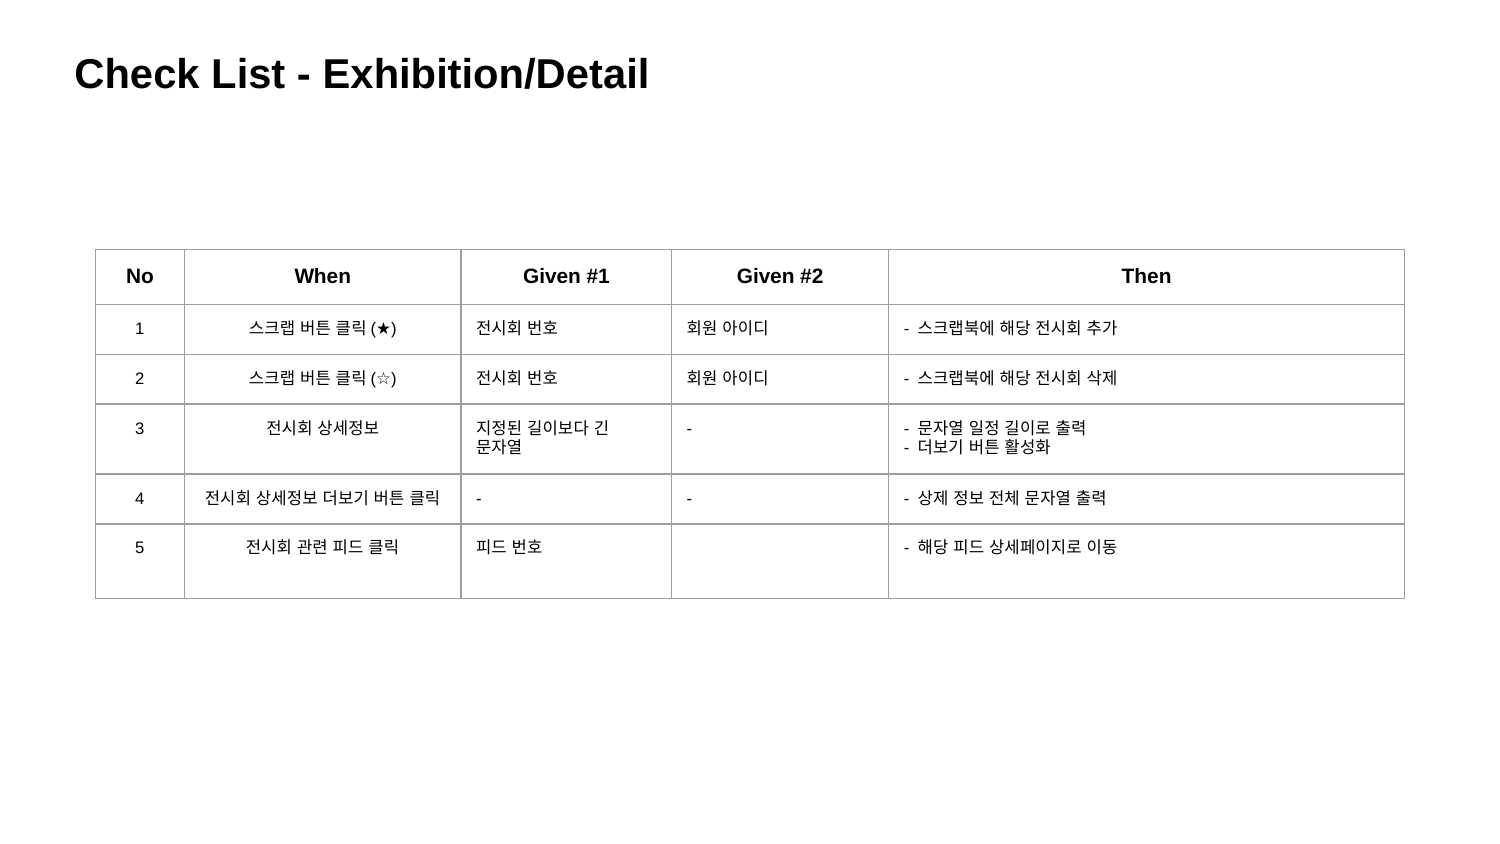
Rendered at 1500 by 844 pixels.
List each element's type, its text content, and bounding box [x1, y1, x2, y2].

table_cell [672, 525, 888, 598]
table_header When [185, 250, 460, 304]
table_cell 회원 아이디 [672, 305, 888, 354]
table_cell - [462, 475, 671, 523]
table_cell 전시회 번호 [462, 355, 671, 403]
table_header Given #2 [672, 250, 888, 304]
table_cell - 상제 정보 전체 문자열 출력 [889, 475, 1404, 523]
table_cell - 문자열 일정 길이로 출력 - 더보기 버튼 활성화 [889, 405, 1404, 473]
table_cell 지정된 길이보다 긴 문자열 [462, 405, 671, 473]
table_cell 스크랩 버튼 클릭(★) [185, 305, 460, 354]
table_header Given #1 [462, 250, 671, 304]
table_cell 전시회 번호 [462, 305, 671, 354]
table_cell 5 [96, 525, 184, 598]
table_cell - 해당 피드 상세페이지로 이동 [889, 525, 1404, 598]
table_header No [96, 250, 184, 304]
table_cell - [672, 405, 888, 473]
table_cell 2 [96, 355, 184, 403]
table_cell 3 [96, 405, 184, 473]
table_cell 전시회 관련 피드 클릭 [185, 525, 460, 598]
table_header Then [889, 250, 1404, 304]
table_cell 전시회 상세정보 더보기 버튼 클릭 [185, 475, 460, 523]
table_cell 회원 아이디 [672, 355, 888, 403]
table_cell 1 [96, 305, 184, 354]
table_cell - 스크랩북에 해당 전시회 추가 [889, 305, 1404, 354]
table_cell 4 [96, 475, 184, 523]
table_cell 피드 번호 [462, 525, 671, 598]
table_cell - 스크랩북에 해당 전시회 삭제 [889, 355, 1404, 403]
table_cell 전시회 상세정보 [185, 405, 460, 473]
text_box Check List - Exhibition/Detail [59, 31, 759, 112]
table_cell - [672, 475, 888, 523]
table_cell 스크랩 버튼 클릭(☆) [185, 355, 460, 403]
